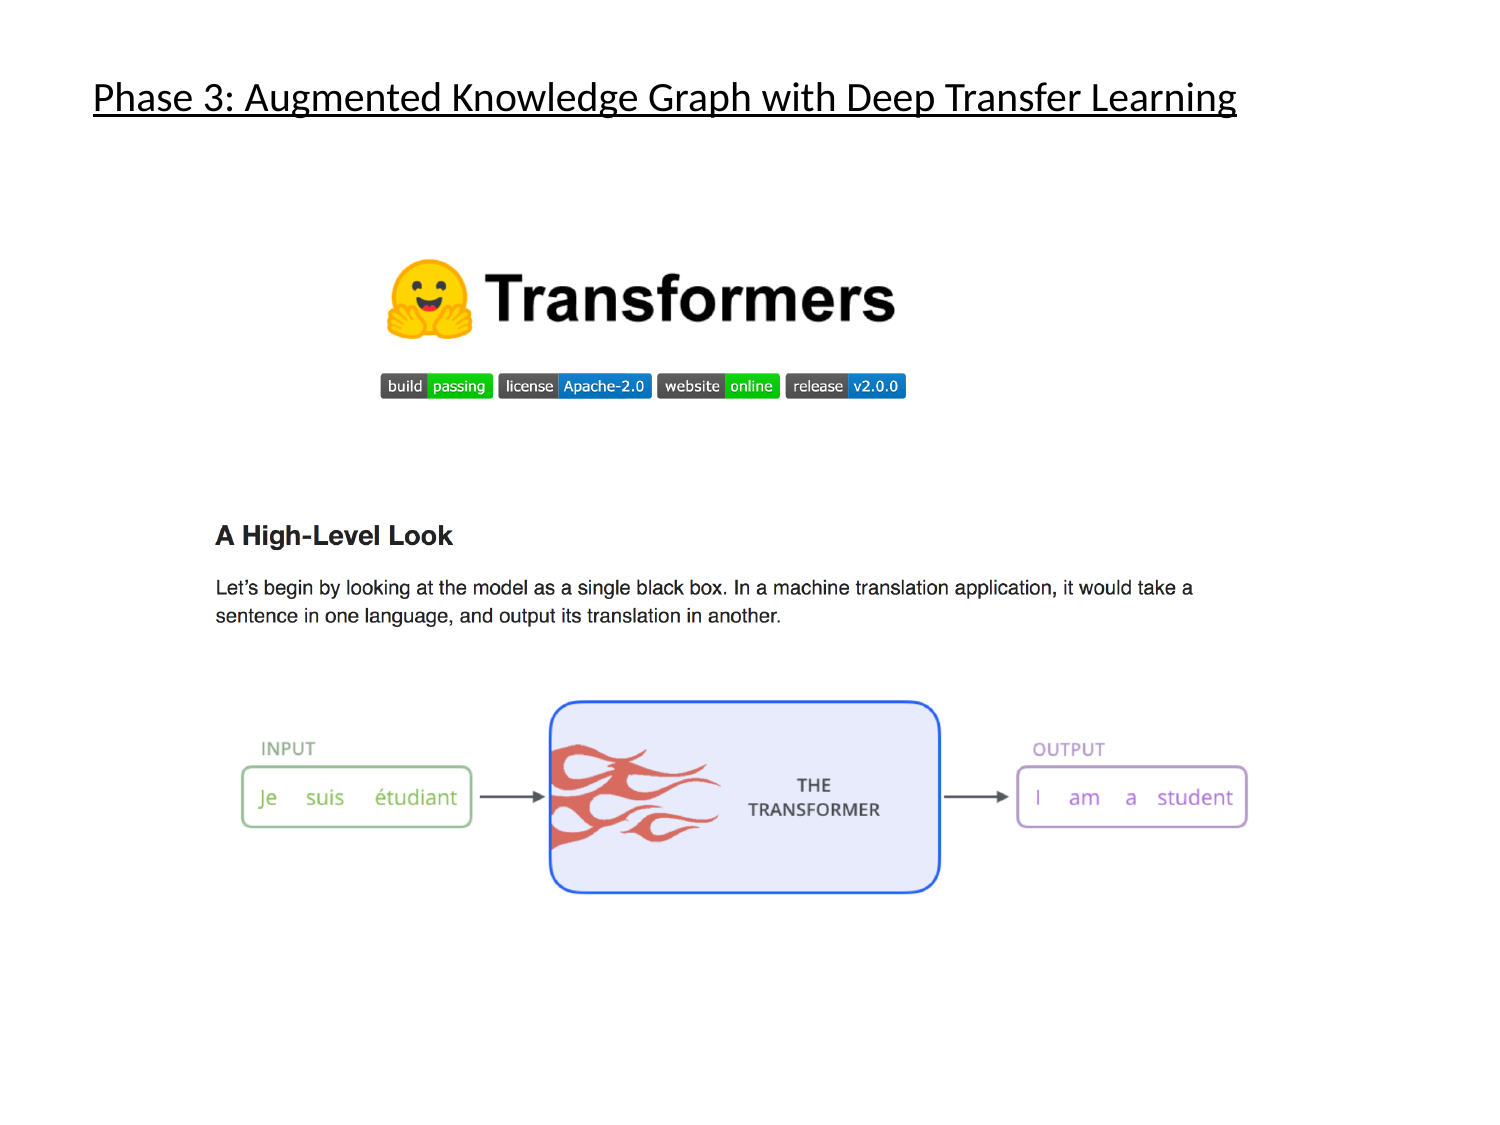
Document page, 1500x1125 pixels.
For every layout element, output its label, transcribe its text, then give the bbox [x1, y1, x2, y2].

picture [284, 195, 1010, 429]
picture [186, 518, 1314, 930]
text_box Phase 3: Augmented Knowledge Graph with Deep Transfer Learning [78, 62, 1422, 327]
